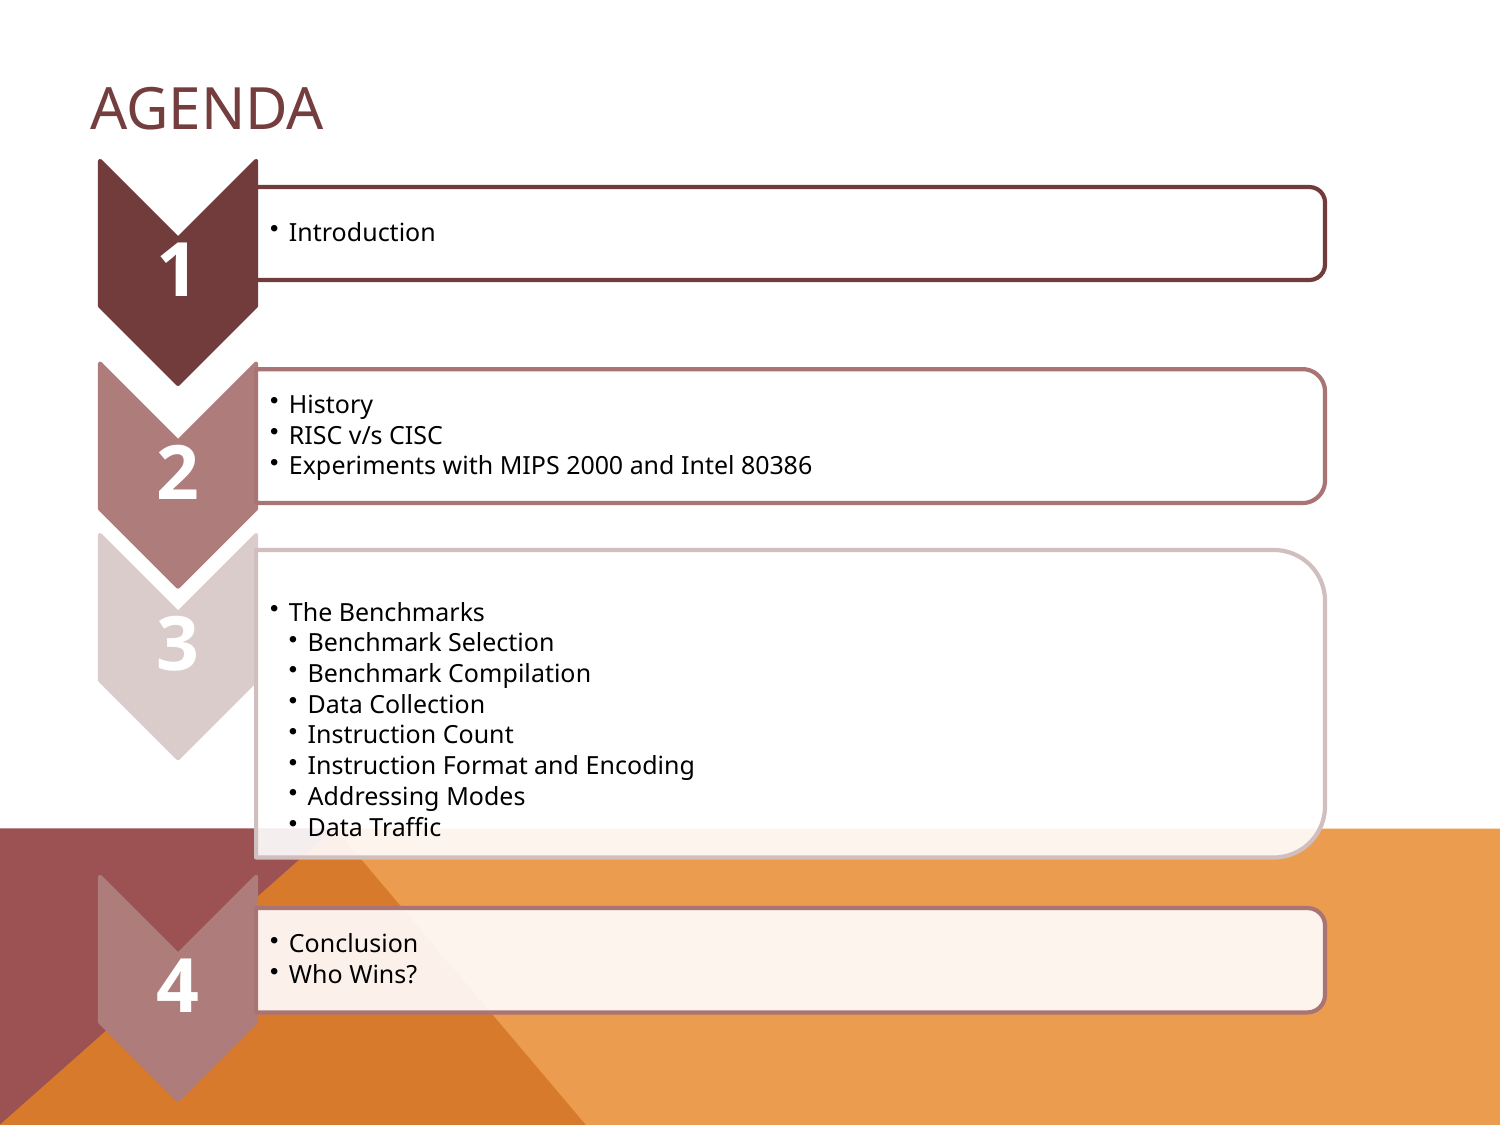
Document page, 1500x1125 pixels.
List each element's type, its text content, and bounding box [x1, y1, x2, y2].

title Agenda [75, 12, 1300, 200]
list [99, 137, 1326, 1101]
